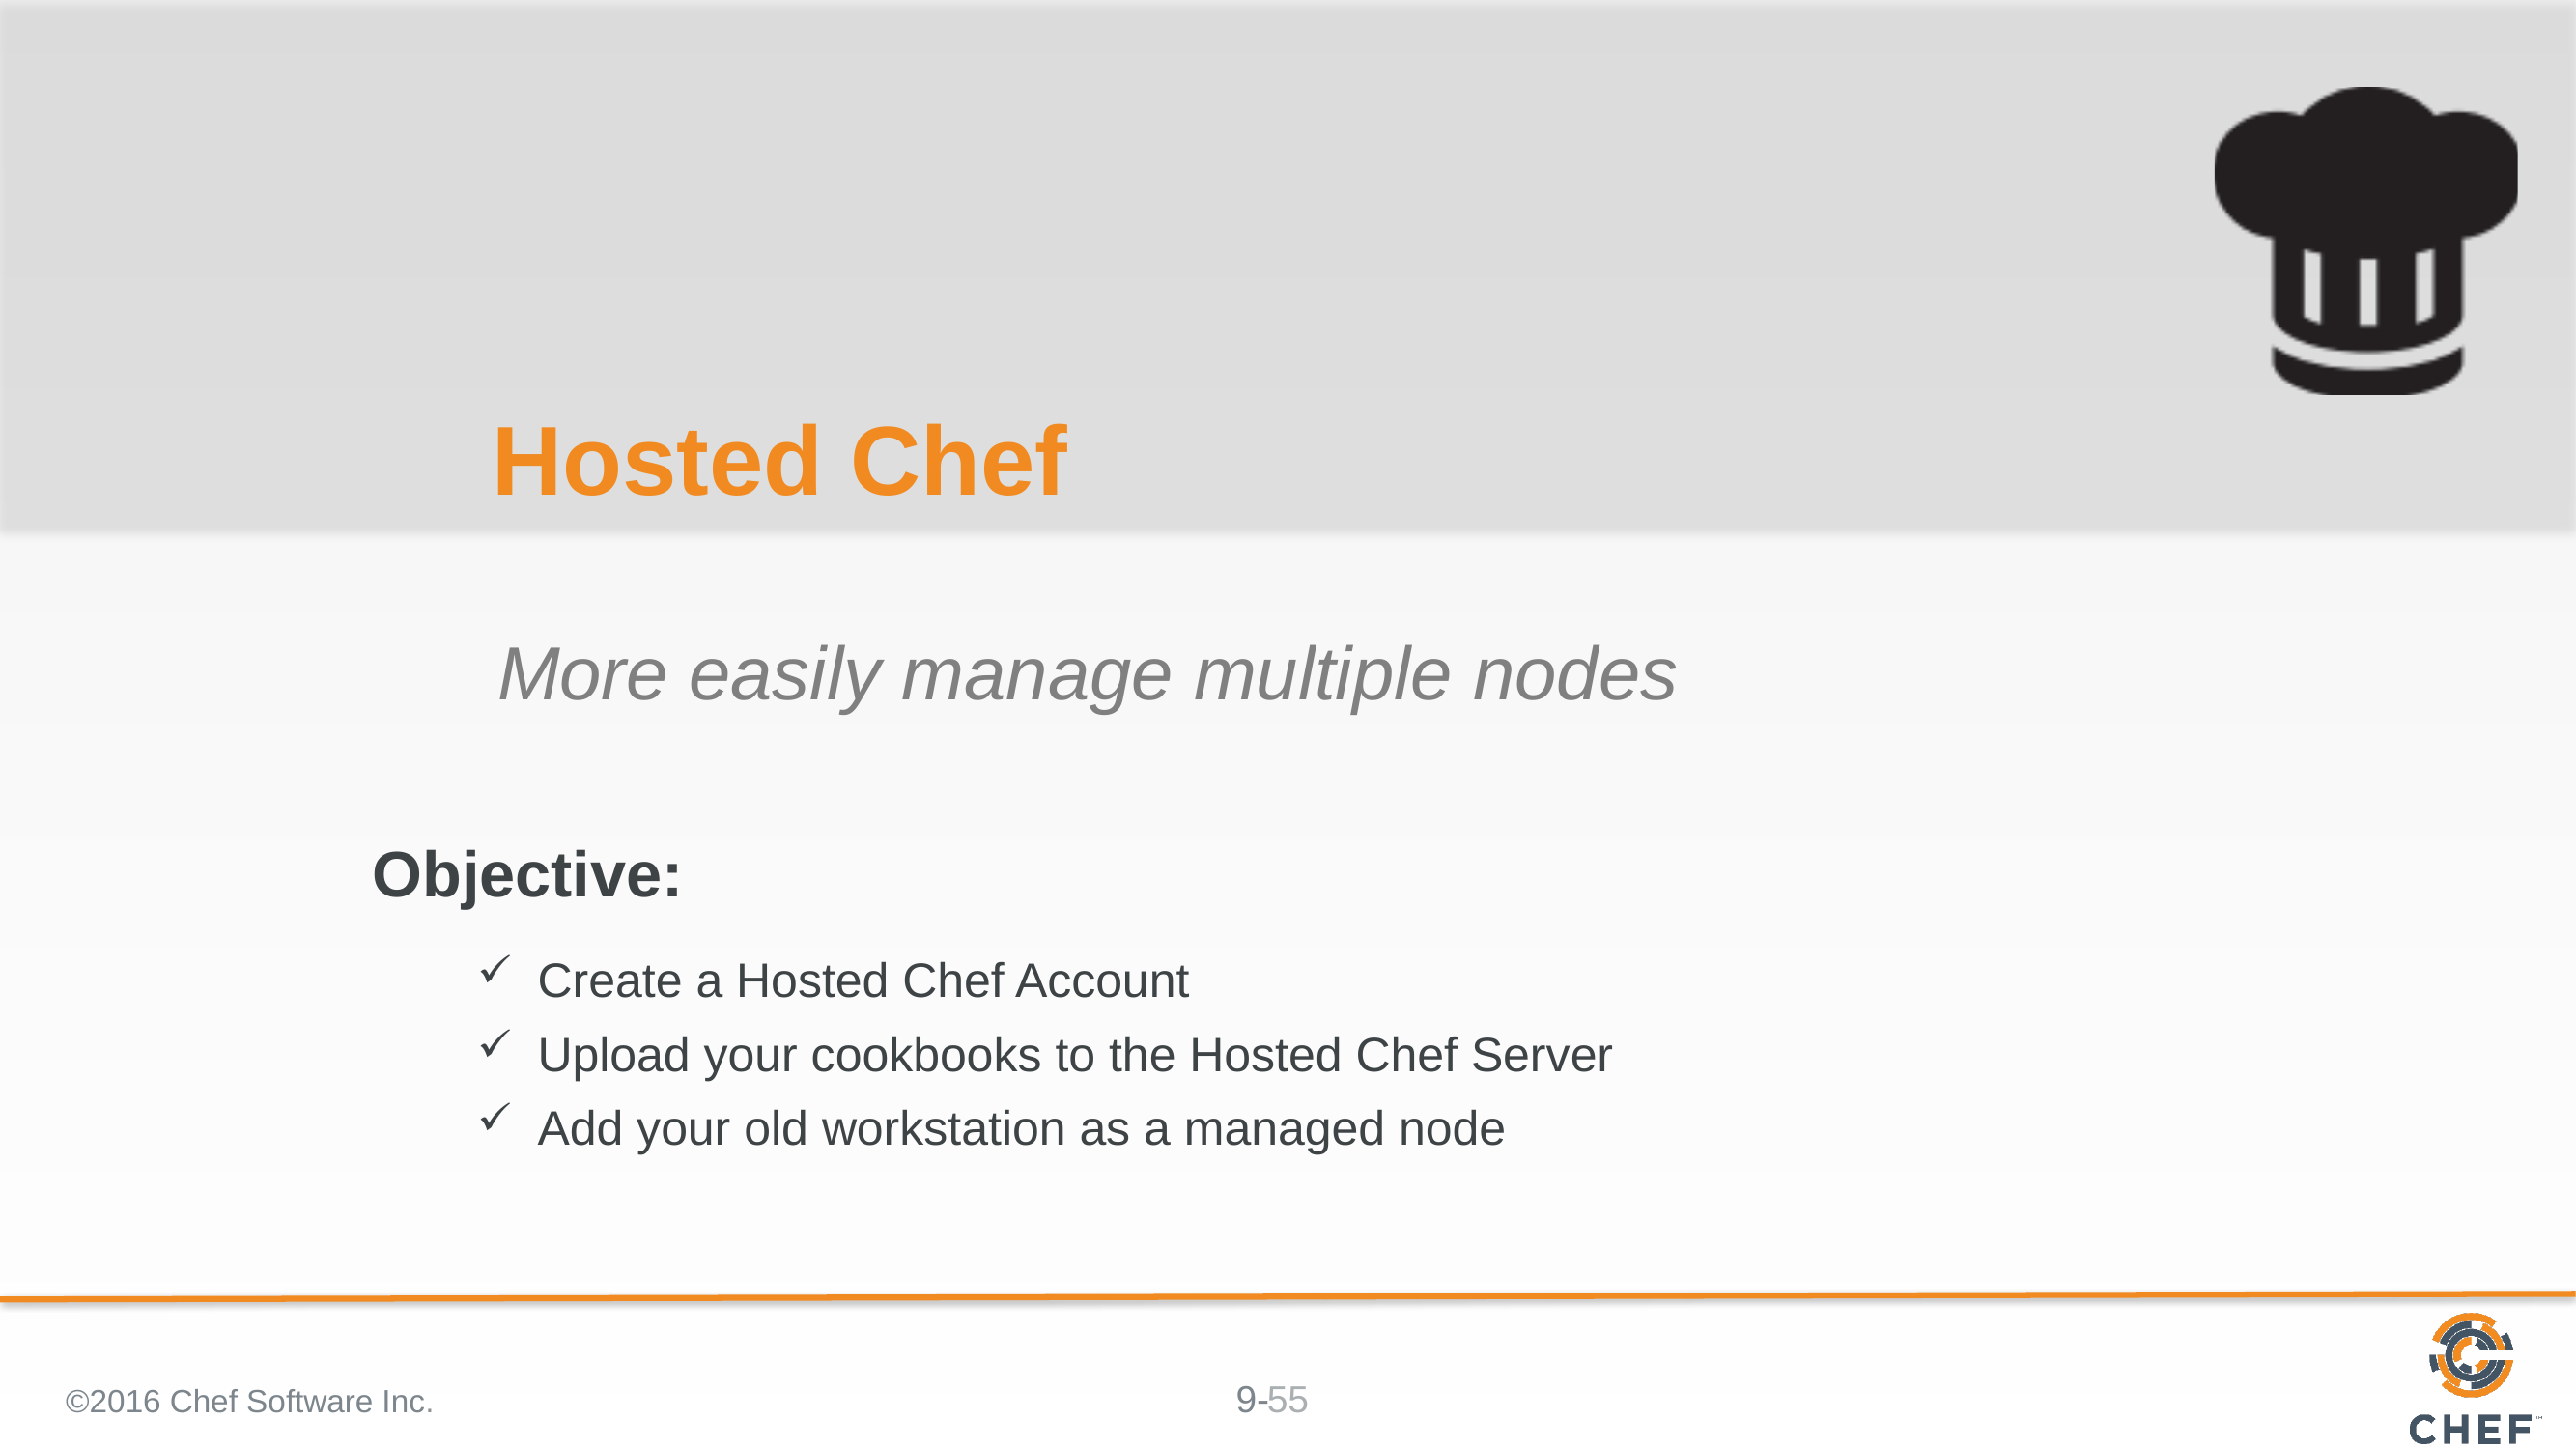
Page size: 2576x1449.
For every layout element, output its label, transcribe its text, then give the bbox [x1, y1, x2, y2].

title Hosted Chef [477, 395, 2217, 531]
list Create a Hosted Chef Account Upload your cookbooks to the Hosted Chef Server Add your old workstation as a managed node [477, 949, 2271, 1243]
picture [2399, 1297, 2550, 1449]
list More easily manage multiple nodes [478, 549, 2272, 791]
footer ©2016 Chef Software Inc. [51, 1359, 952, 1440]
slide_number 55 [998, 1359, 1578, 1437]
